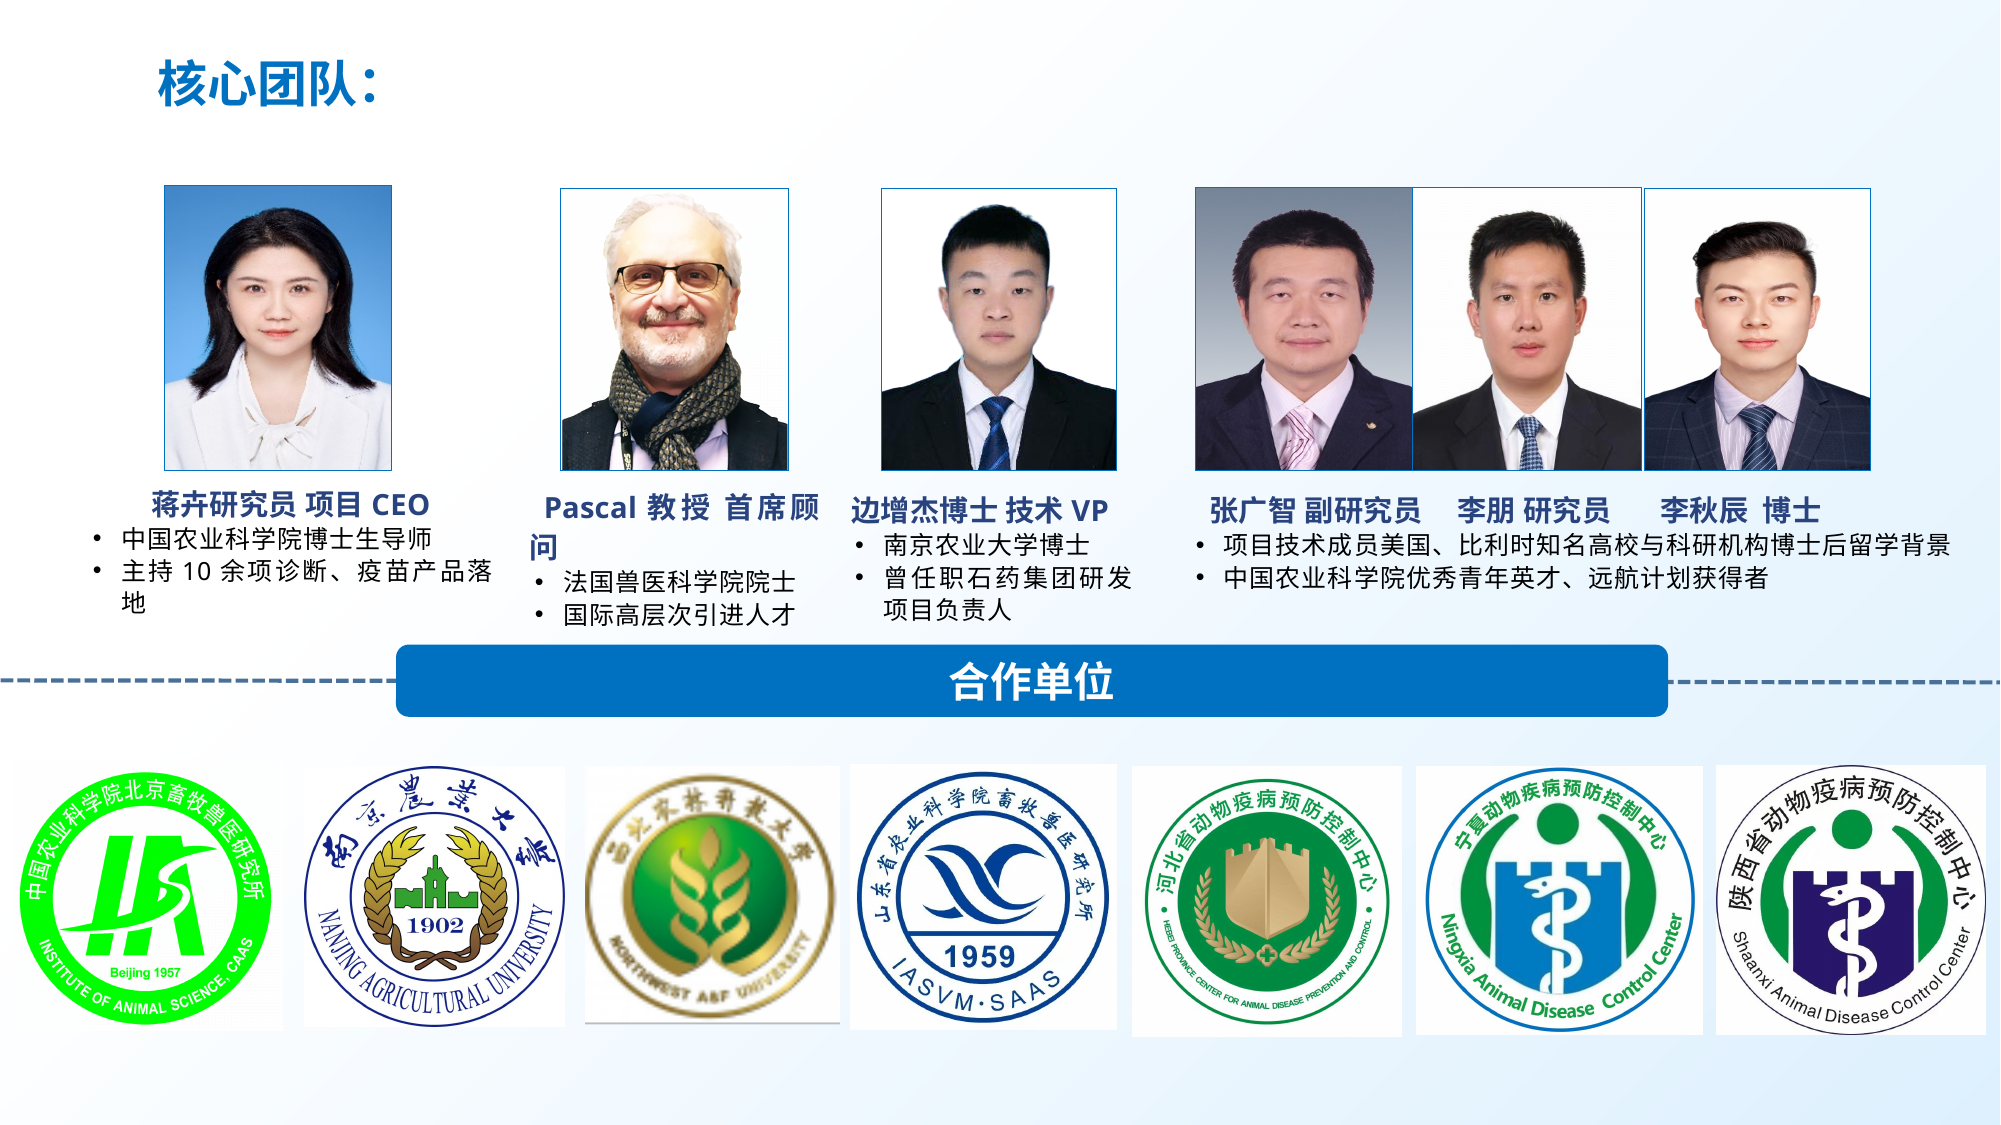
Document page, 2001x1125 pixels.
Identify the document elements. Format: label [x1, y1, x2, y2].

picture [0, 683, 2000, 1125]
text_box [0, 679, 2000, 683]
picture [0, 0, 2000, 679]
